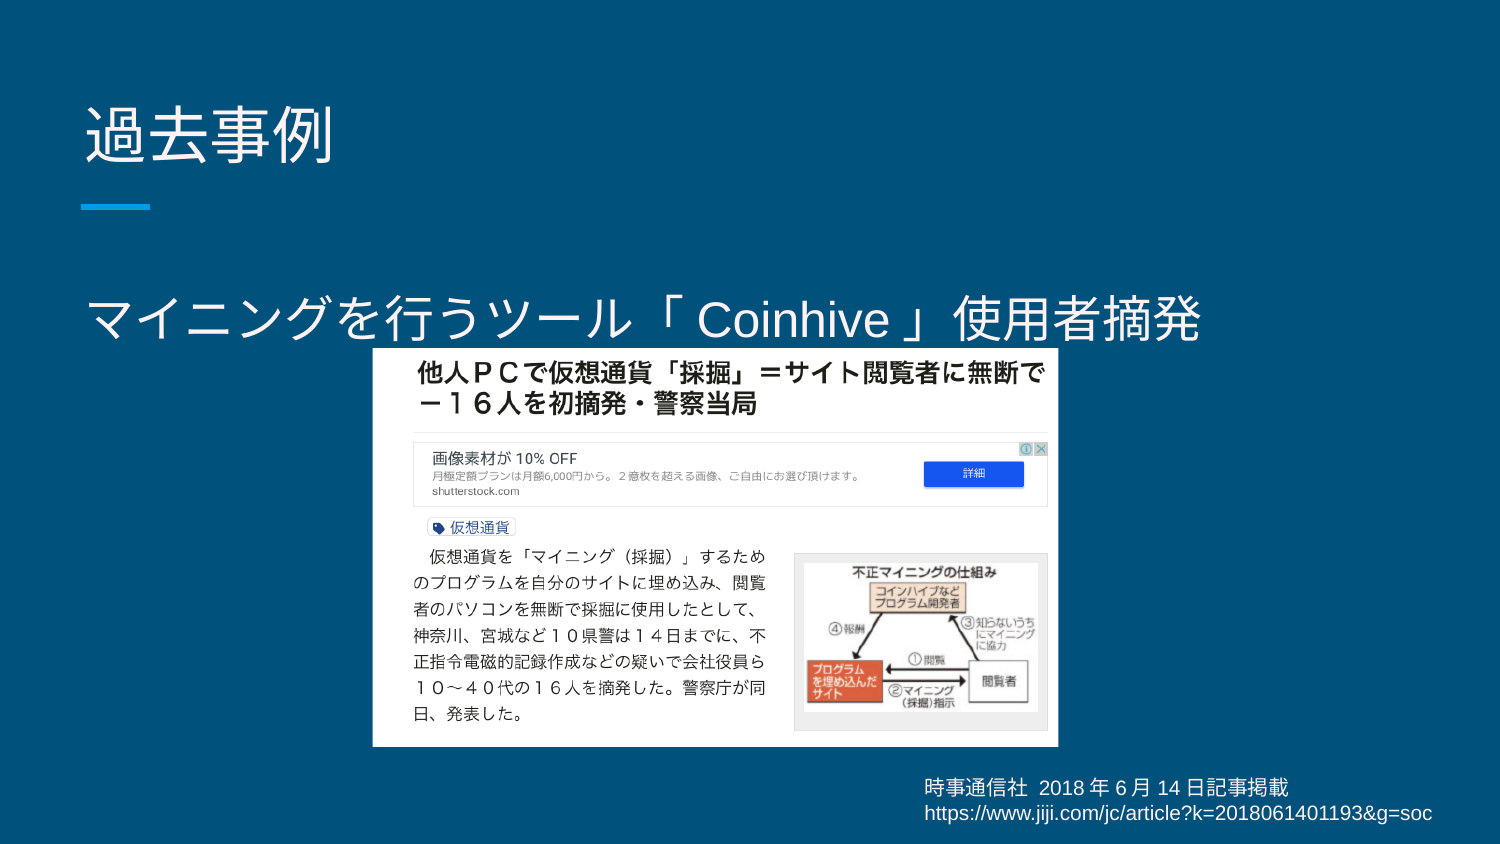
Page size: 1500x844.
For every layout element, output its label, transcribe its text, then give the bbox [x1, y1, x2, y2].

picture [904, 336, 919, 341]
title 過去事例 [69, 92, 1468, 187]
picture [1035, 336, 1046, 340]
text_box 時事通信社 2018年6月14日記事掲載 https://www.jiji.com/jc/article?k=2018061401193&g=soc [909, 759, 1469, 818]
picture [1066, 336, 1093, 340]
picture [373, 349, 1058, 746]
text_box マイニングを行うツール「Coinhive」使用者摘発 [69, 242, 1431, 336]
picture [984, 336, 999, 340]
picture [1182, 336, 1197, 340]
picture [413, 336, 424, 340]
